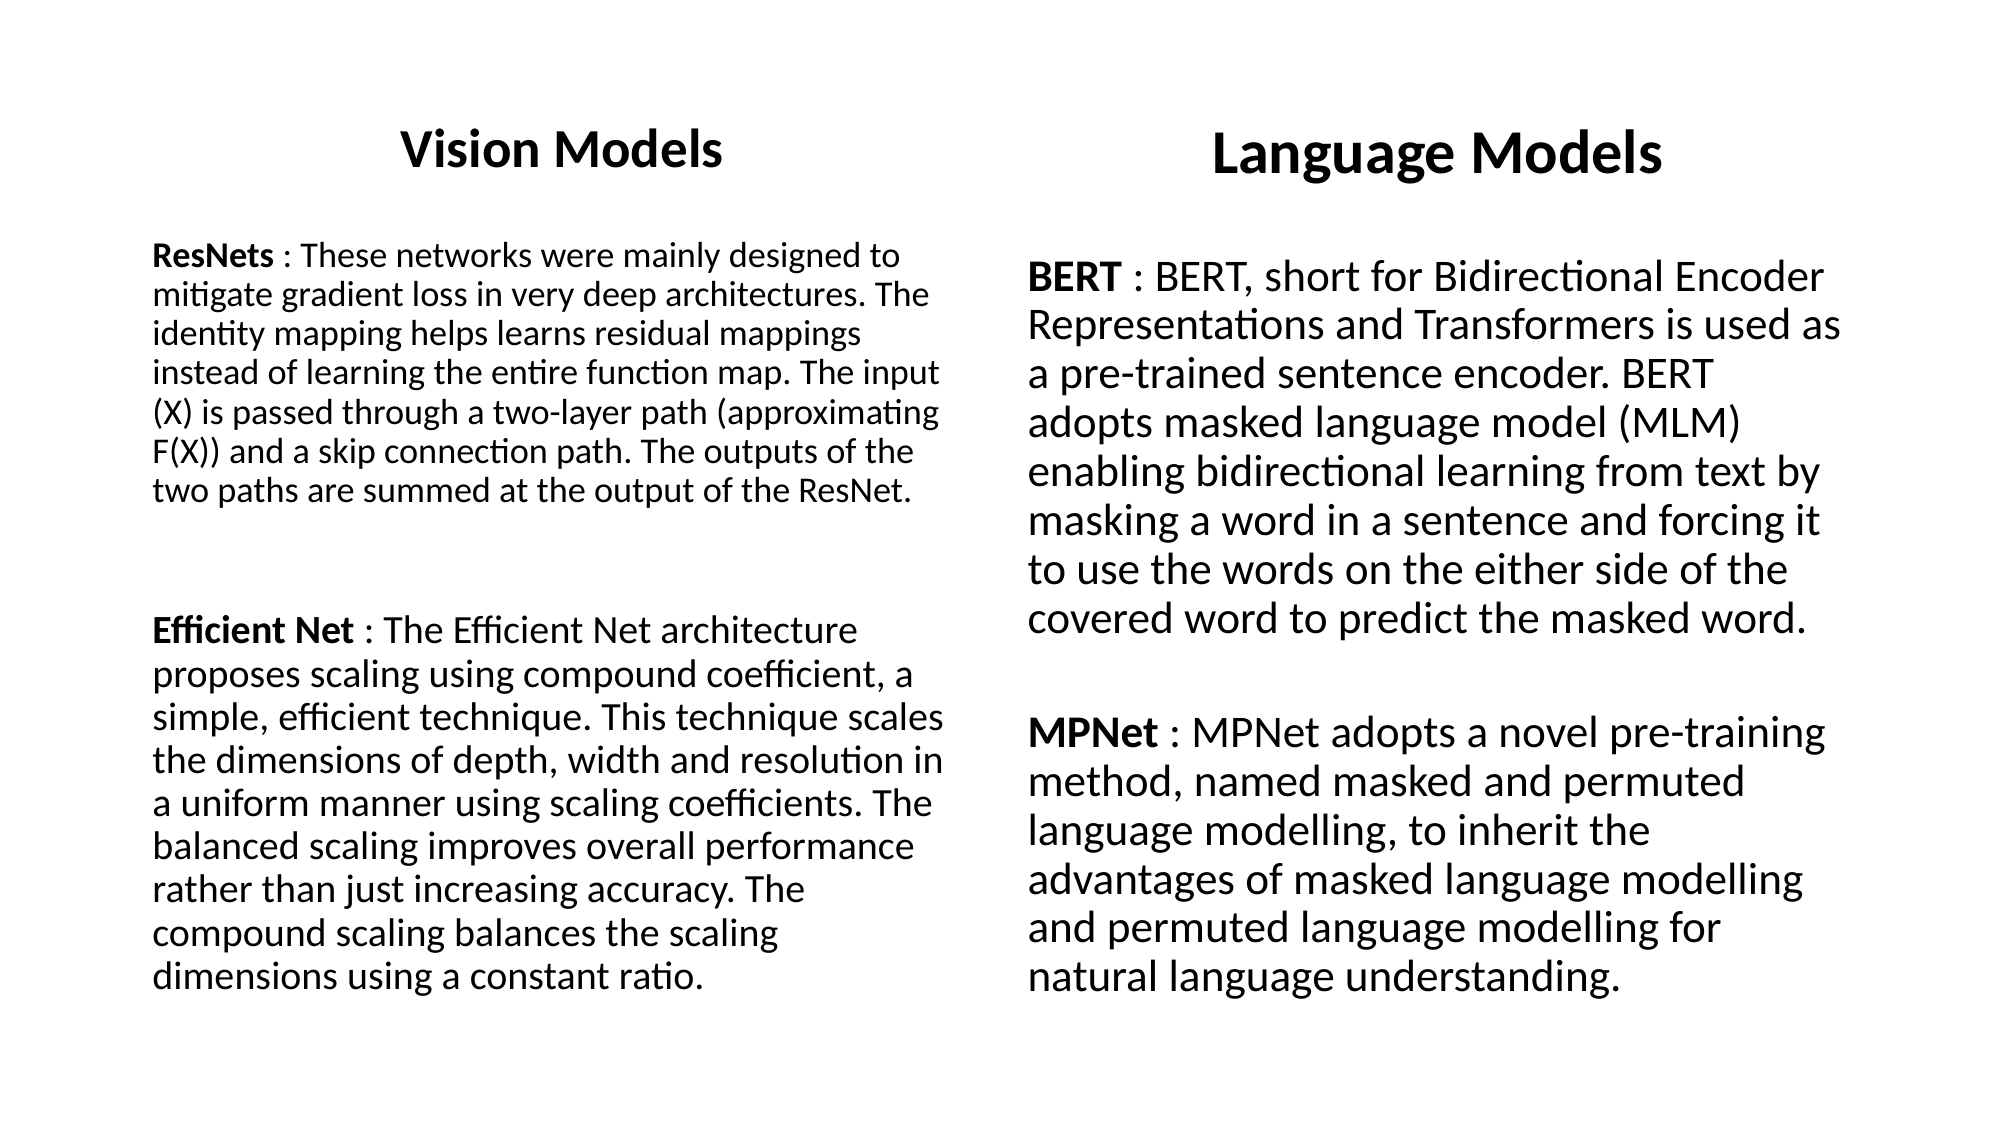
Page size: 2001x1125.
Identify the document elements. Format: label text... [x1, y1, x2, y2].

list Language Models BERT : BERT, short for Bidirectional Encoder Representations and Transformers is used as a pre-trained sentence encoder. BERT adopts masked language model (MLM) enabling bidirectional learning from text by masking a word in a sentence and forcing it to use the words on the either side of the covered word to predict the masked word. MPNet : MPNet adopts a novel pre-training method, named masked and permuted language modelling, to inherit the advantages of masked language modelling and permuted language modelling for natural language understanding. [1012, 112, 1863, 1014]
list Vision Models ResNets : These networks were mainly designed to mitigate gradient loss in very deep architectures. The identity mapping helps learns residual mappings instead of learning the entire function map. The input (X) is passed through a two-layer path (approximating F(X)) and a skip connection path. The outputs of the two paths are summed at the output of the ResNet. Efficient Net : The Efficient Net architecture proposes scaling using compound coefficient, a simple, efficient technique. This technique scales the dimensions of depth, width and resolution in a uniform manner using scaling coefficients. The balanced scaling improves overall performance rather than just increasing accuracy. The compound scaling balances the scaling dimensions using a constant ratio. [137, 112, 988, 1014]
